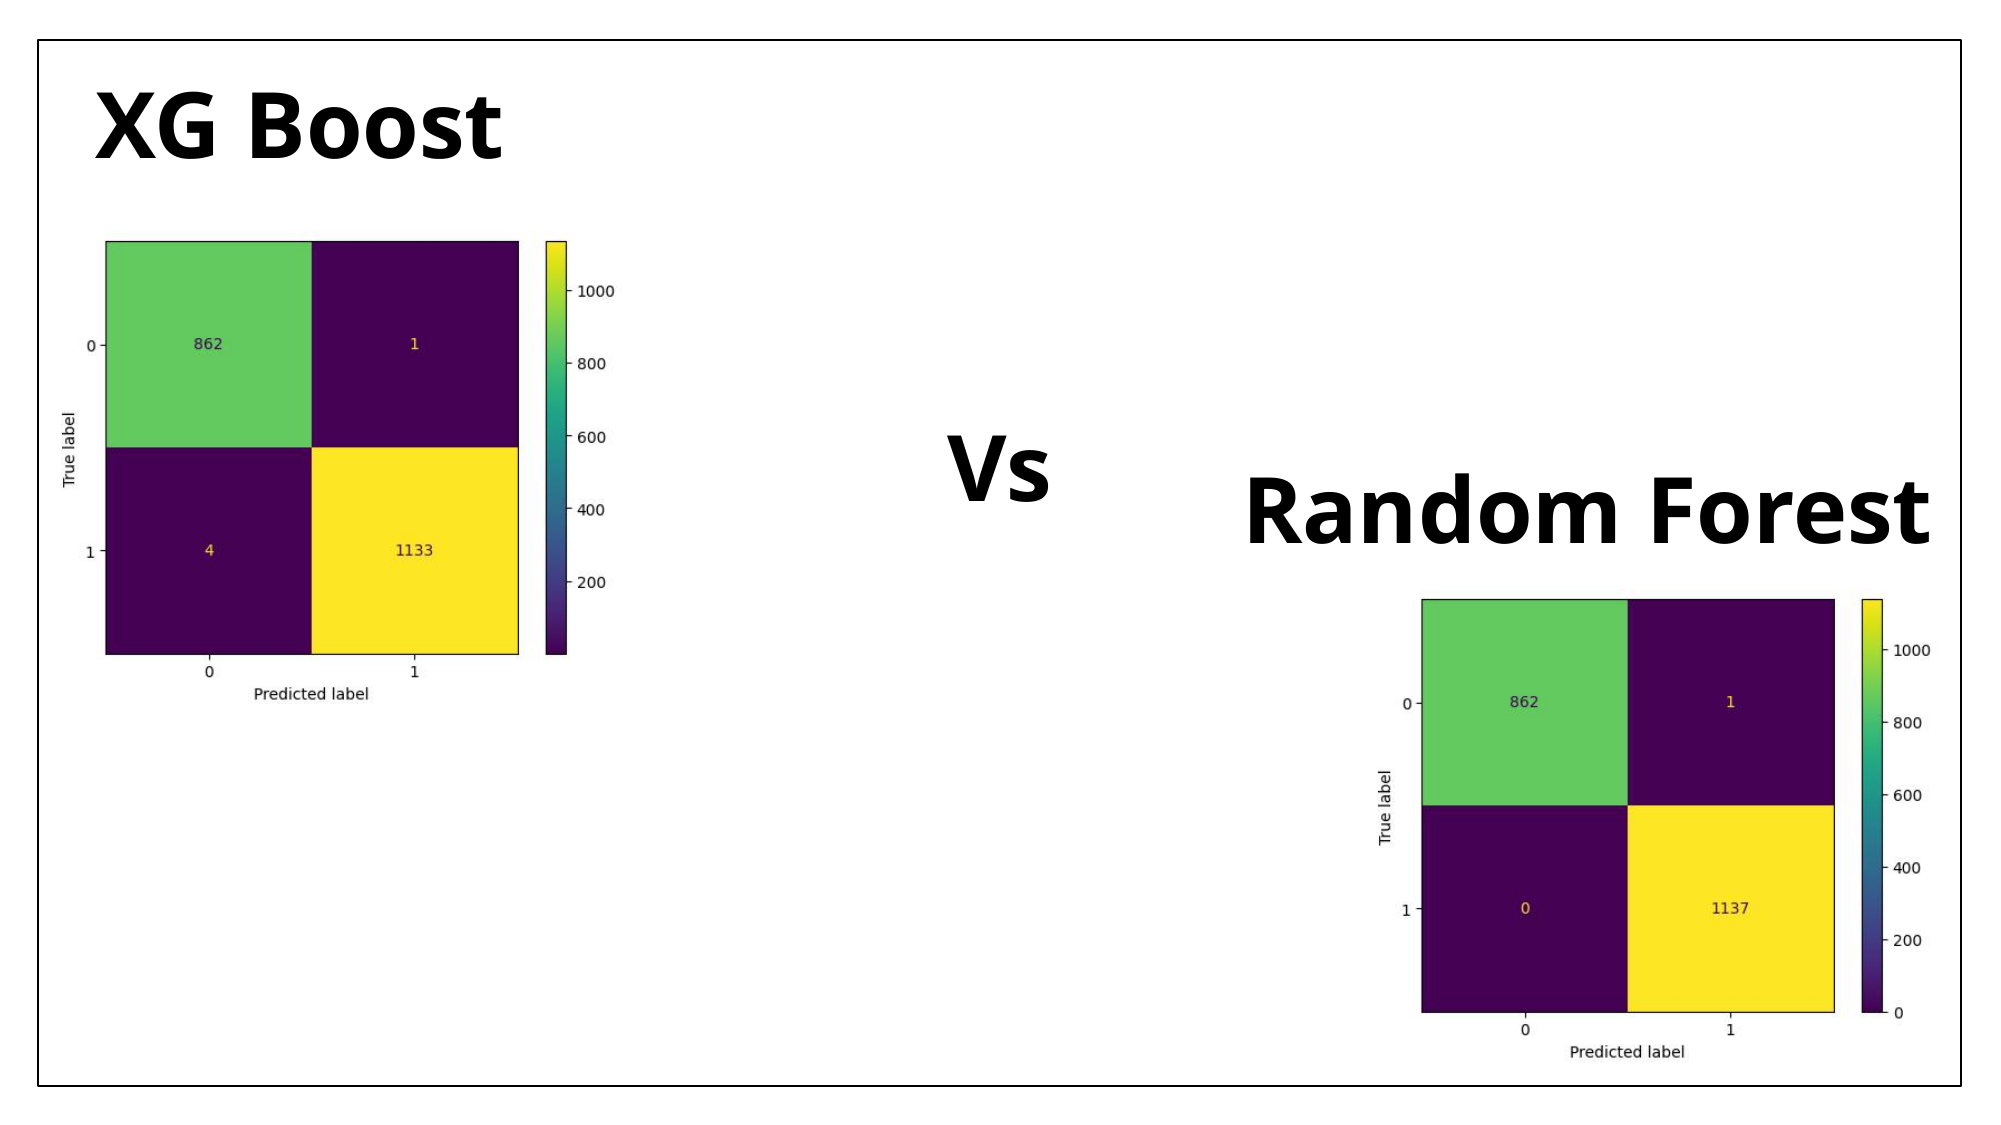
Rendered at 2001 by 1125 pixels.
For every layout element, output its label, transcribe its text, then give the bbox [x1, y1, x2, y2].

title Vs [878, 360, 1121, 584]
text_box Random Forest [1241, 464, 1934, 564]
picture [1368, 589, 1942, 1071]
text_box XG Boost [94, 79, 553, 179]
picture [51, 231, 626, 713]
